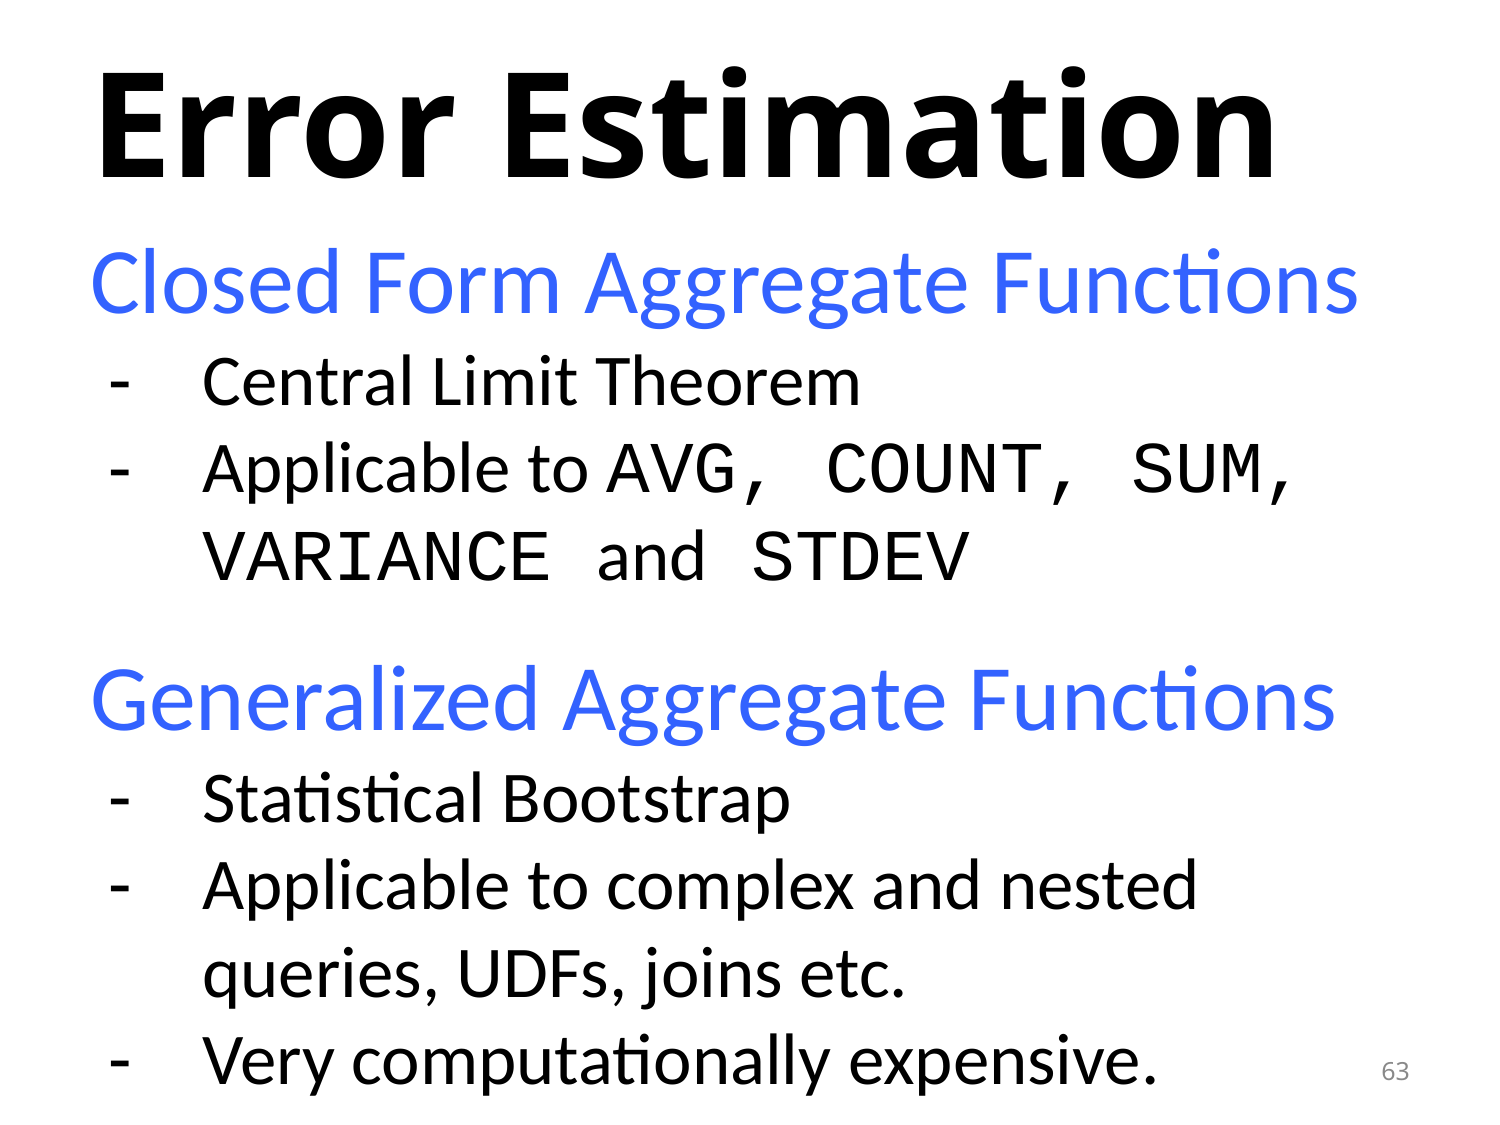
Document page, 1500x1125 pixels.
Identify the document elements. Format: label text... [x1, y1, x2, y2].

list Closed Form Aggregate Functions Central Limit Theorem Applicable to AVG, COUNT, SUM, VARIANCE and STDEV Generalized Aggregate Functions Statistical Bootstrap Applicable to complex and nested queries, UDFs, joins etc. Very computationally expensive. [75, 212, 1463, 1050]
title Error Estimation [75, 24, 1463, 212]
slide_number 63 [1074, 1042, 1425, 1103]
